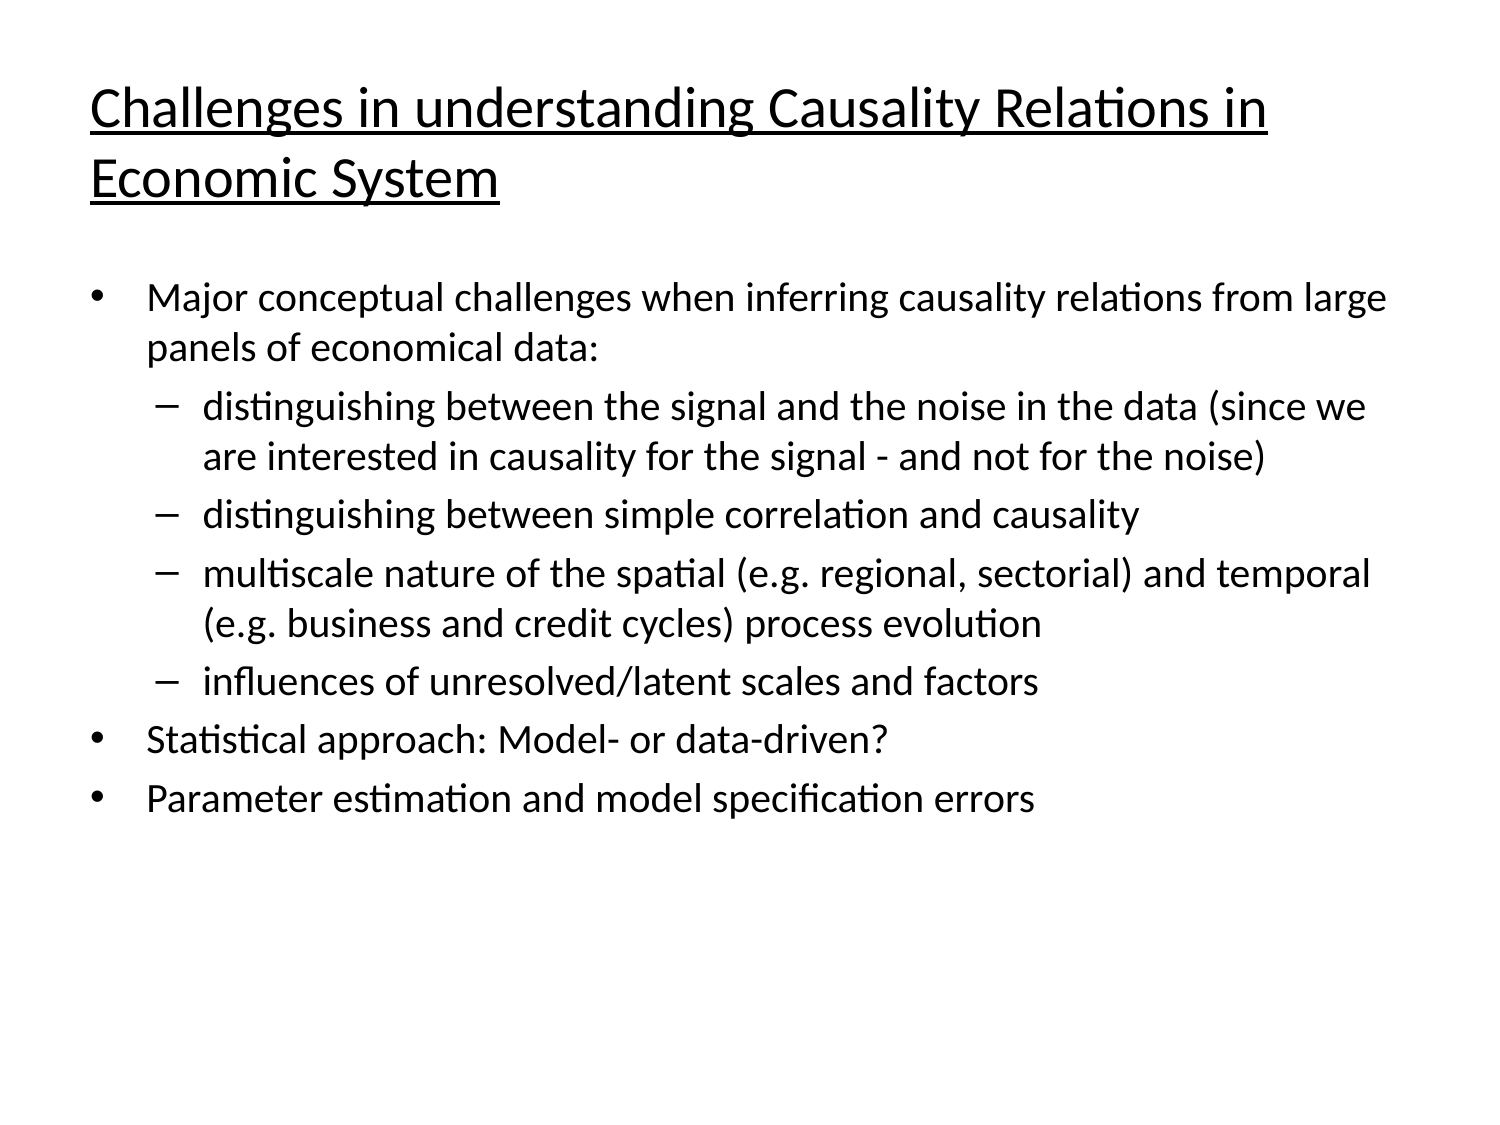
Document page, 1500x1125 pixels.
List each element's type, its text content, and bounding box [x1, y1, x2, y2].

title Challenges in understanding Causality Relations in Economic System [75, 45, 1425, 233]
list Major conceptual challenges when inferring causality relations from large panels of economical data: distinguishing between the signal and the noise in the data (since we are interested in causality for the signal - and not for the noise) distinguishing between simple correlation and causality multiscale nature of the spatial (e.g. regional, sectorial) and temporal (e.g. business and credit cycles) process evolution influences of unresolved/latent scales and factors Statistical approach: Model- or data-driven? Parameter estimation and model specification errors [75, 262, 1425, 1005]
